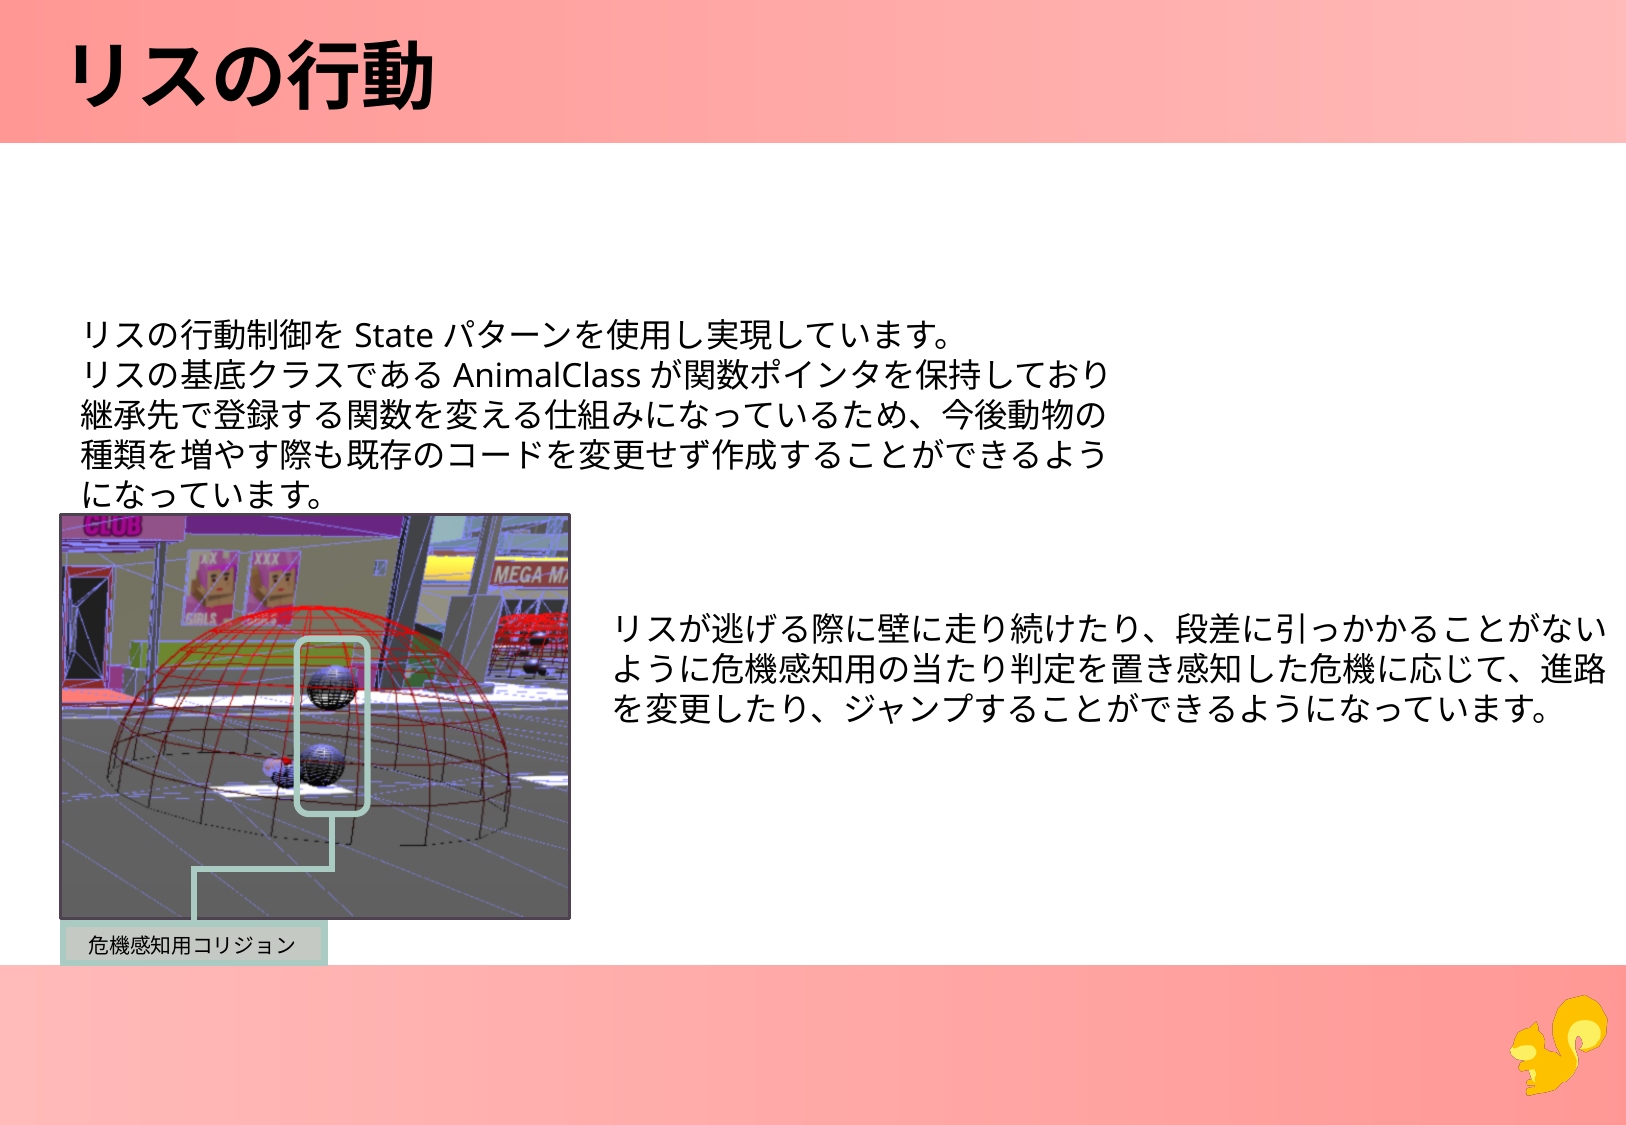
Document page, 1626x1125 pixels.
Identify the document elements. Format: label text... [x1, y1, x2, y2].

text_box リスが逃げる際に壁に走り続けたり、段差に引っかかることがないように危機感知用の当たり判定を置き感知した危機に応じて、進路を変更したり、ジャンプすることができるようになっています。 [597, 600, 1625, 736]
text_box リスの行動制御をStateパターンを使用し実現しています。 リスの基底クラスであるAnimalClassが関数ポインタを保持しており 継承先で登録する関数を変える仕組みになっているため、今後動物の 種類を増やす際も既存のコードを変更せず作成することができるよう になっています。 [65, 306, 1129, 521]
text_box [208, 799, 318, 923]
text_box リスの行動 [46, 21, 558, 127]
text_box [0, 0, 1625, 143]
text_box [0, 965, 1625, 1125]
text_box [60, 923, 325, 966]
picture [61, 515, 569, 917]
picture [1480, 981, 1625, 1108]
